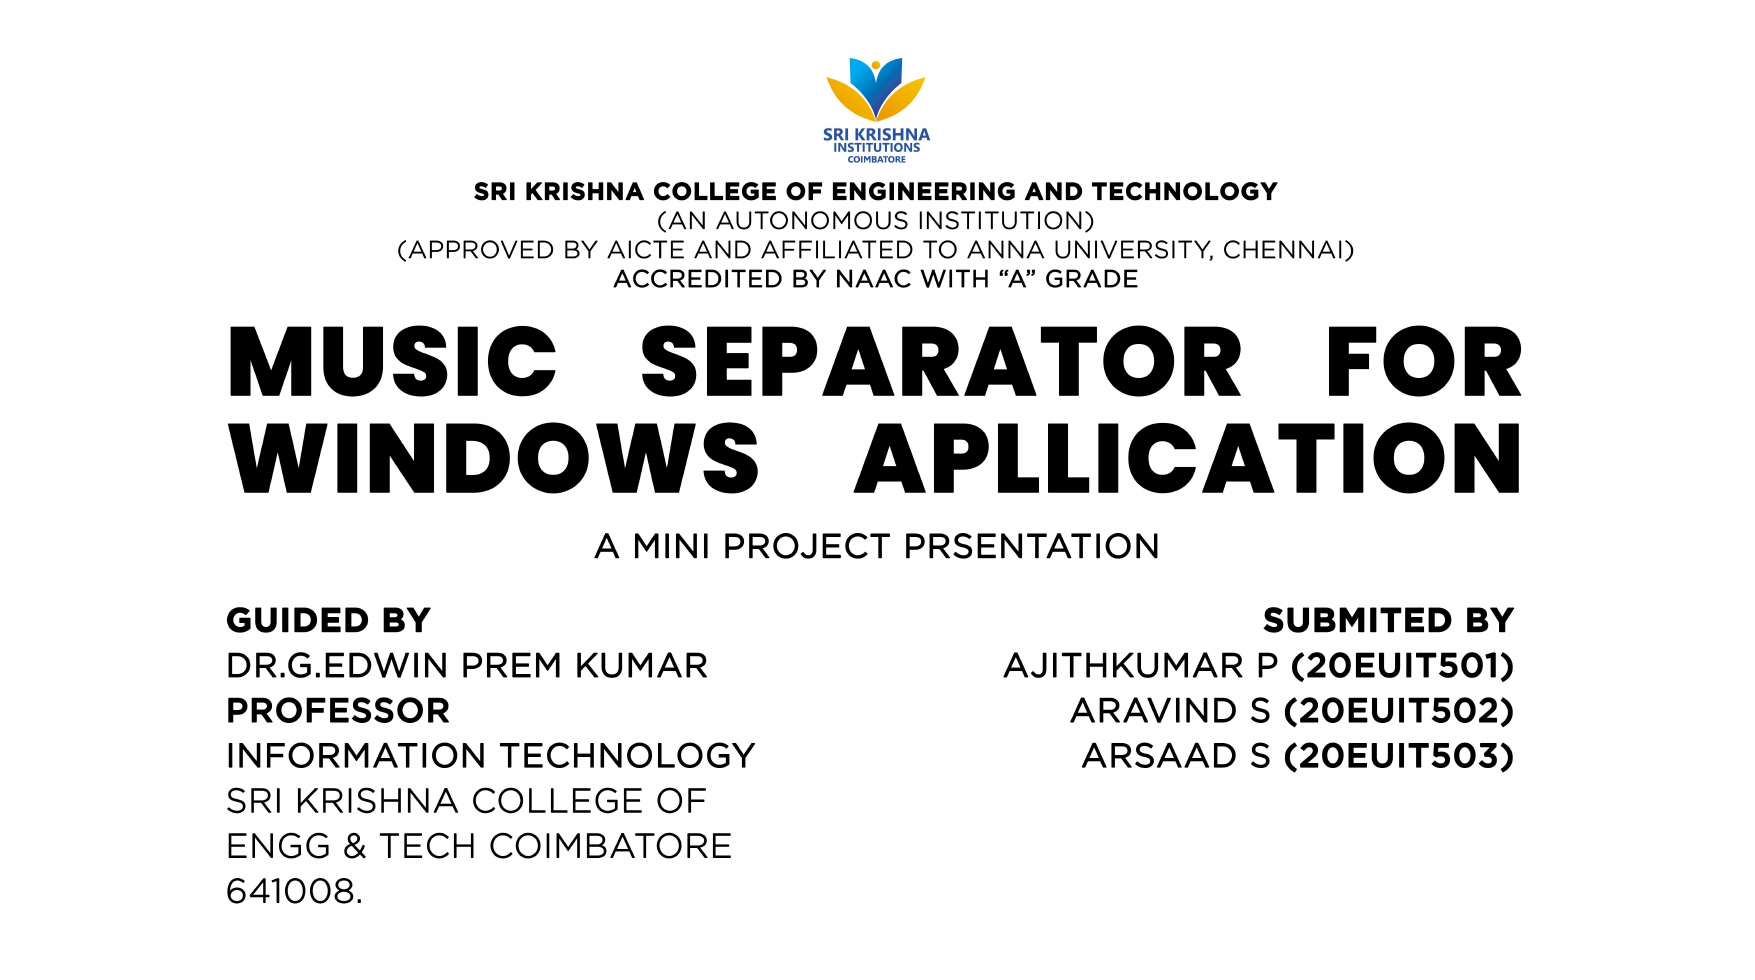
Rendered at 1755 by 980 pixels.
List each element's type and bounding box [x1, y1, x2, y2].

picture [225, 56, 1522, 905]
